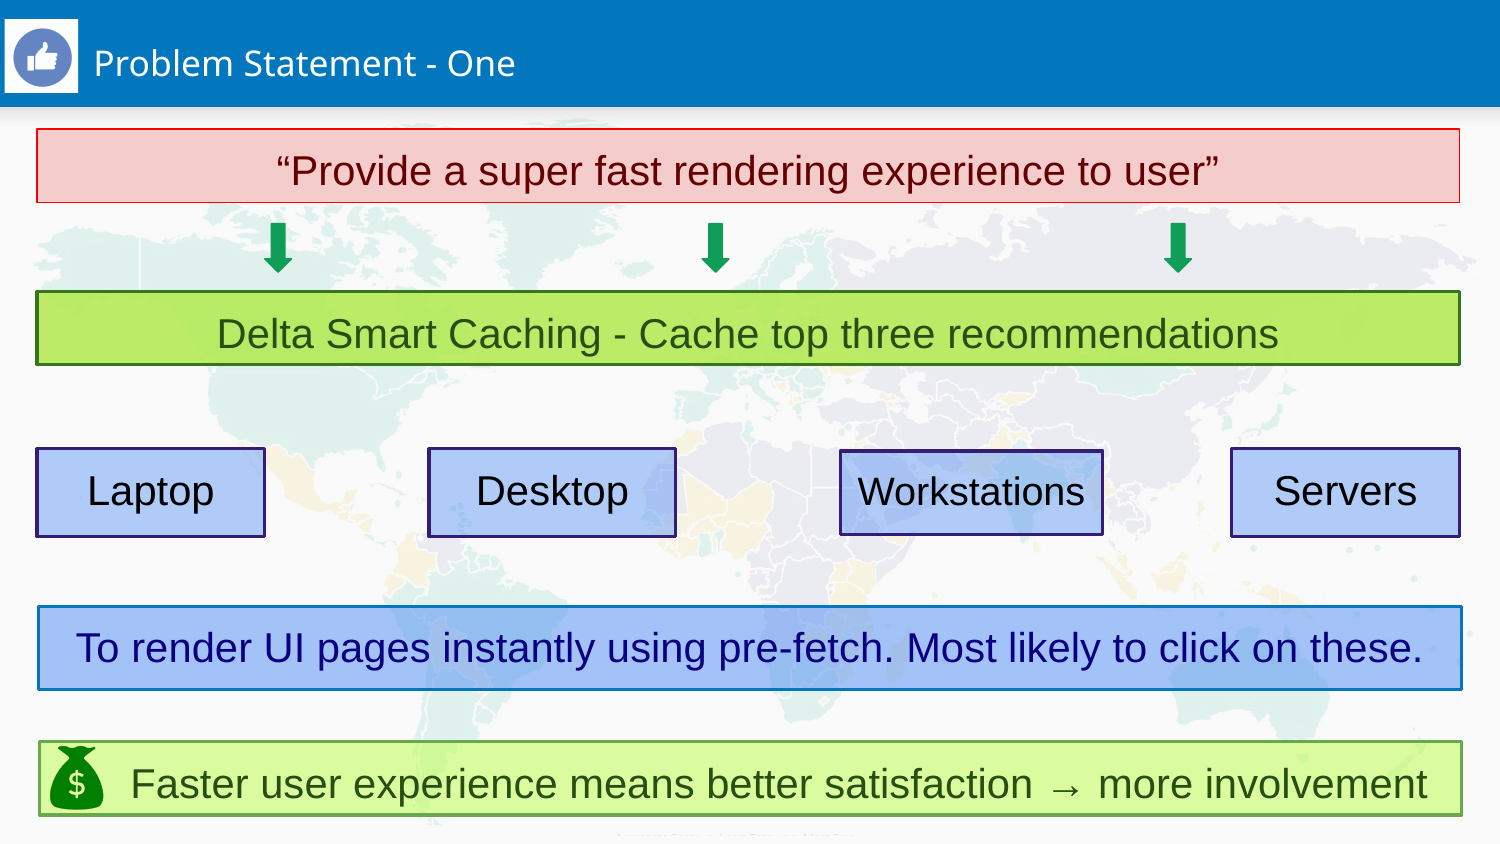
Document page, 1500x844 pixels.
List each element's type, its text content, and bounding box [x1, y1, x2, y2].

picture [4, 18, 79, 93]
title Problem Statement - One [78, 12, 1500, 110]
picture [0, 111, 1500, 836]
